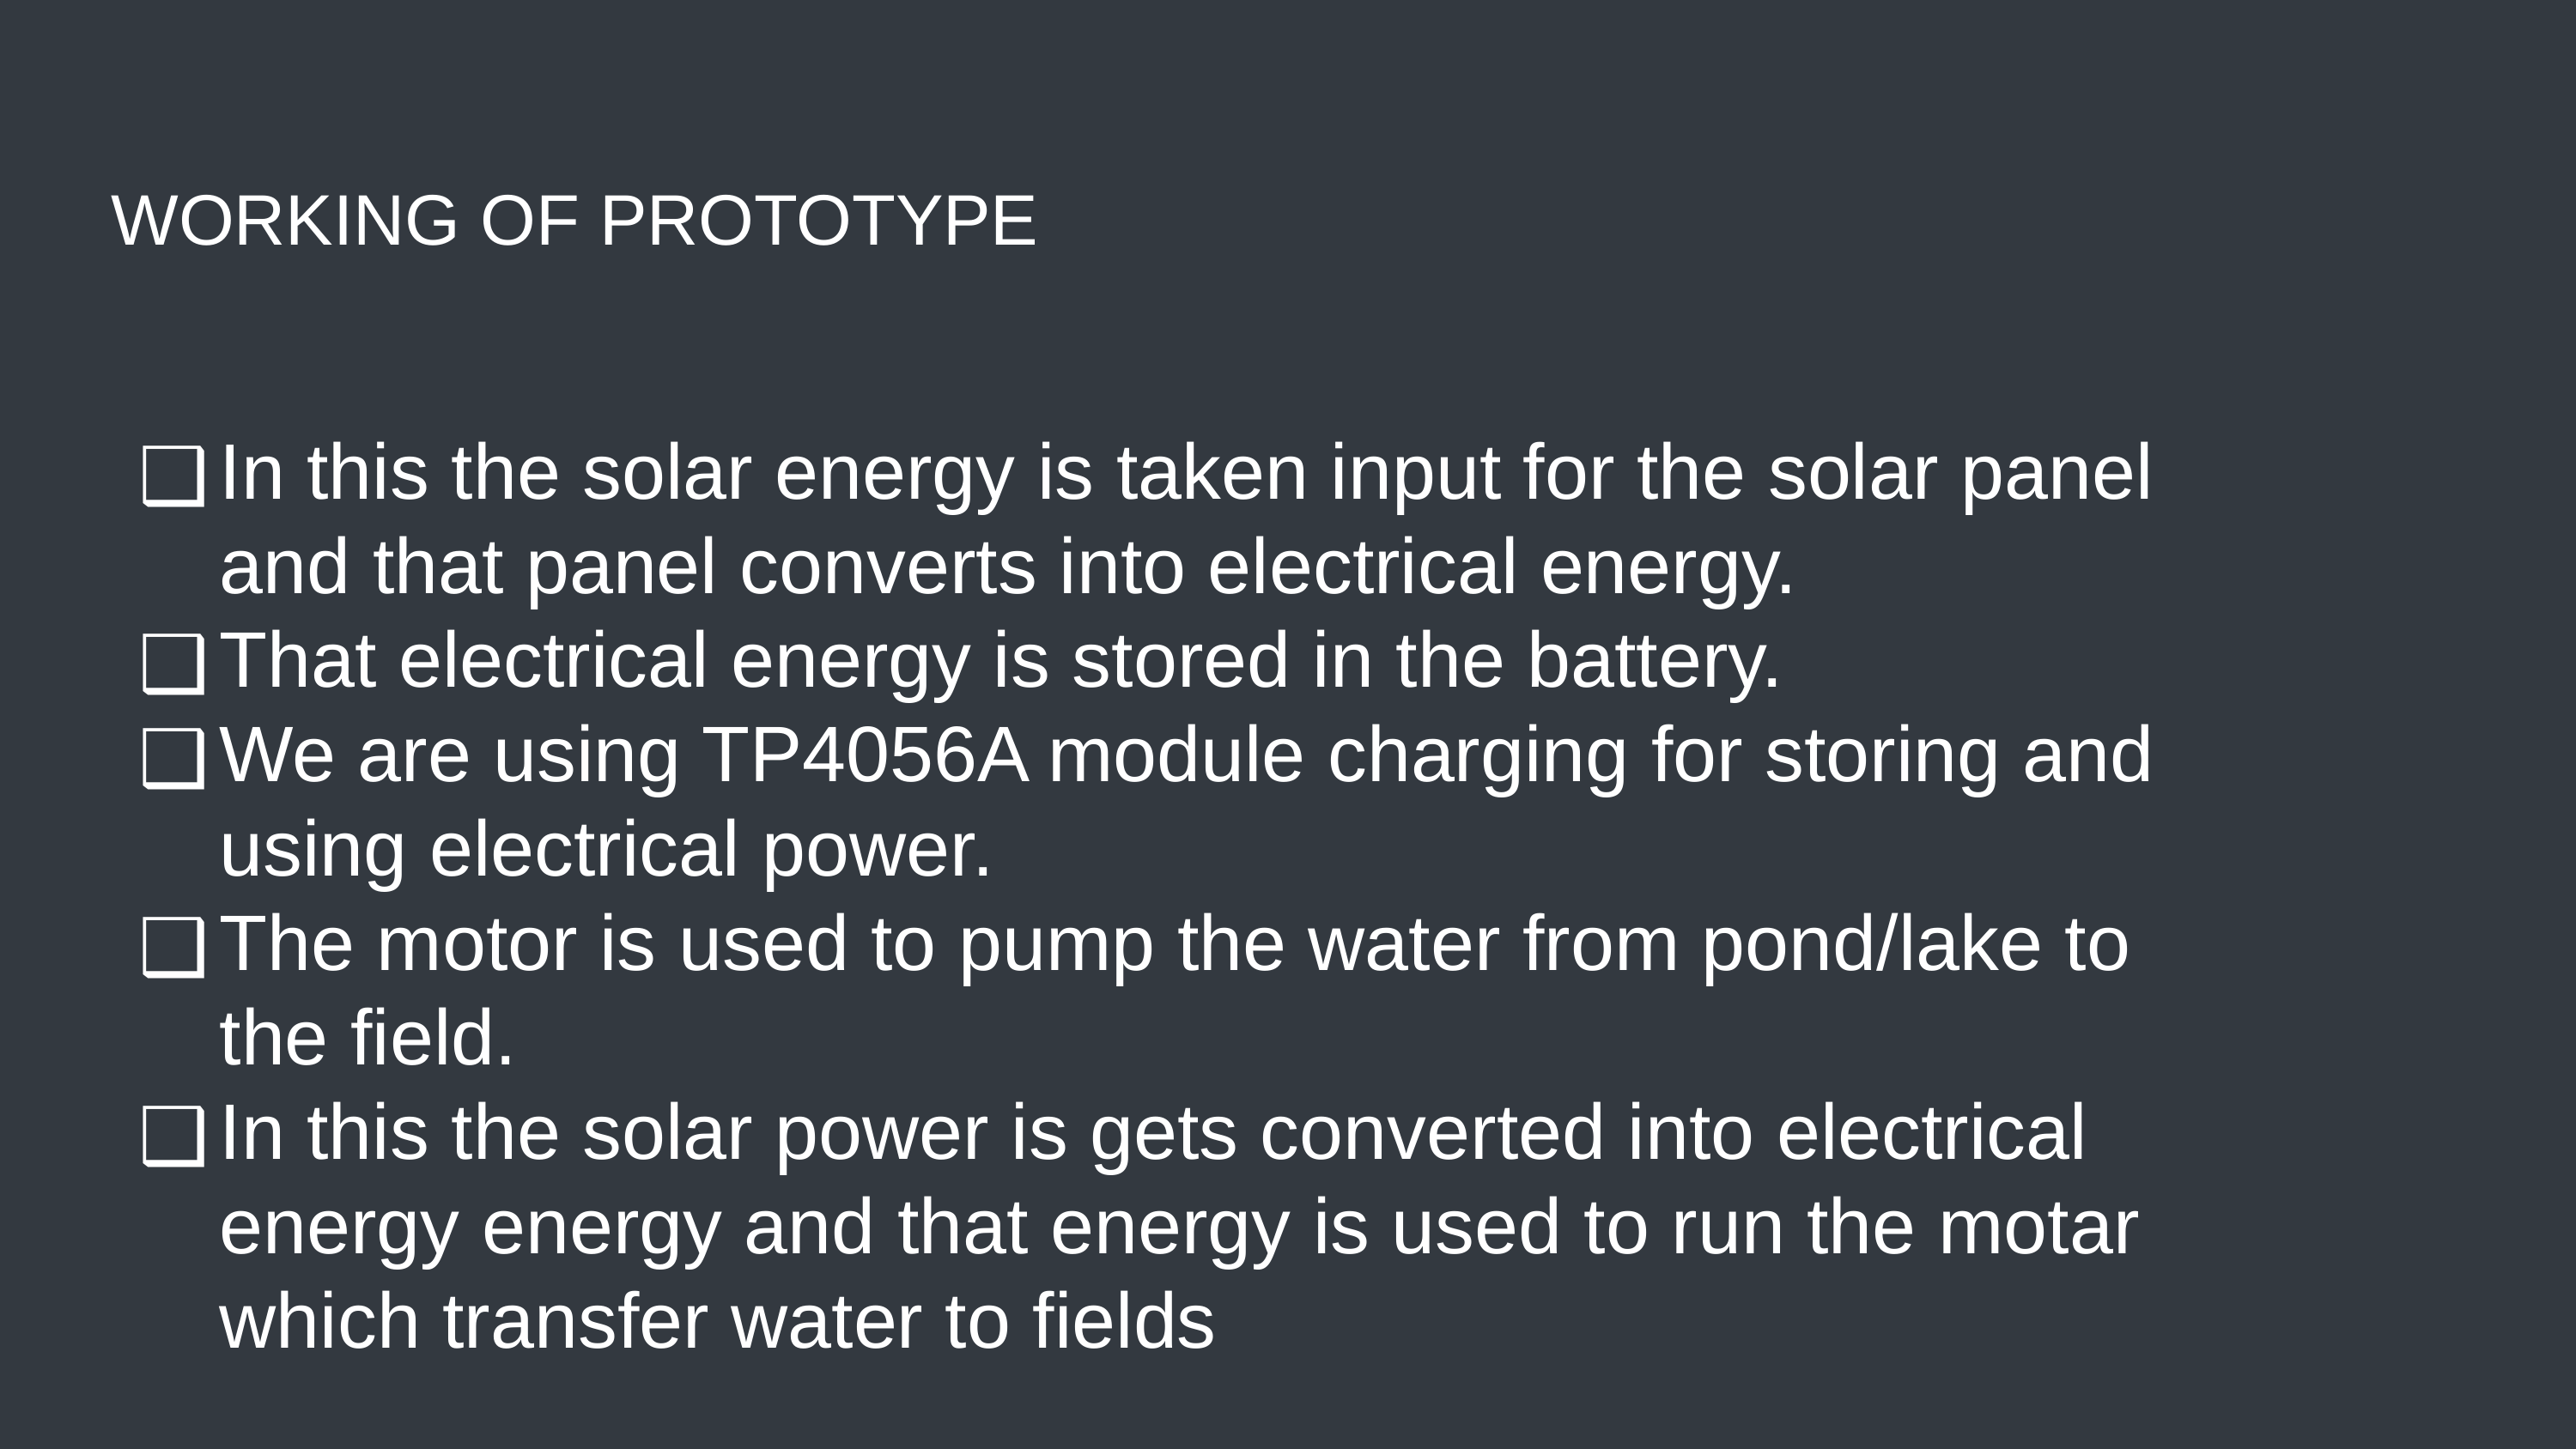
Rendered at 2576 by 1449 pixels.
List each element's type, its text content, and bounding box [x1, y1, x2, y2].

text_box WORKING OF PROTOTYPE [98, 167, 1113, 266]
text_box In this the solar energy is taken input for the solar panel and that panel converts into electrical energy. That electrical energy is stored in the battery. We are using TP4056A module charging for storing and using electrical power. The motor is used to pump the water from pond/lake to the field. In this the solar power is gets converted into electrical energy energy and that energy is used to run the motar which transfer water to fields [125, 413, 2187, 1401]
